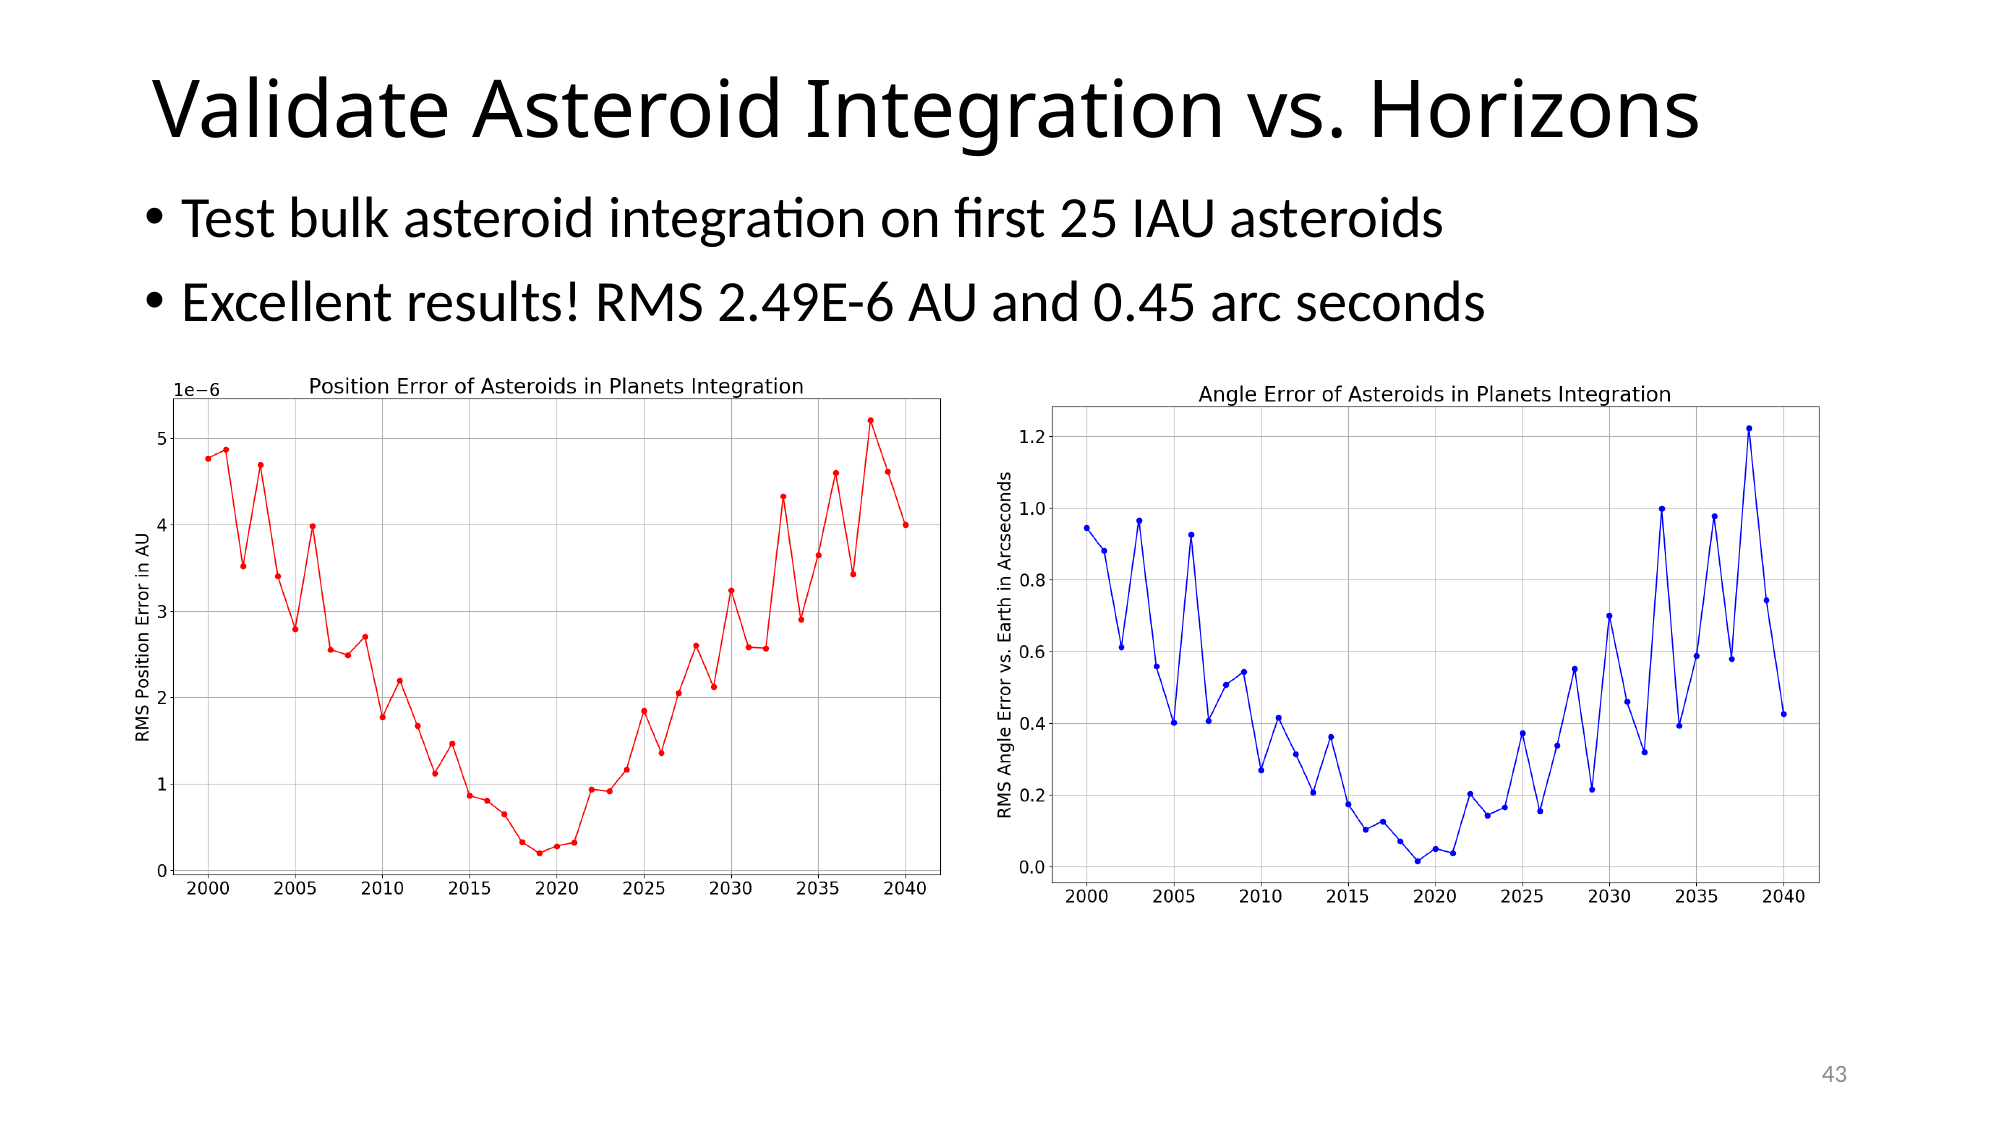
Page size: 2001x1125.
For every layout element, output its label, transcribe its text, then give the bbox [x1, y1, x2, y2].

slide_number 43 [1412, 1042, 1863, 1103]
picture [991, 379, 1823, 911]
list Test bulk asteroid integration on first 25 IAU asteroids Excellent results! RMS 2.49E-6 AU and 0.45 arc seconds [129, 179, 1855, 350]
picture [129, 371, 946, 904]
title Validate Asteroid Integration vs. Horizons [137, 59, 1863, 163]
